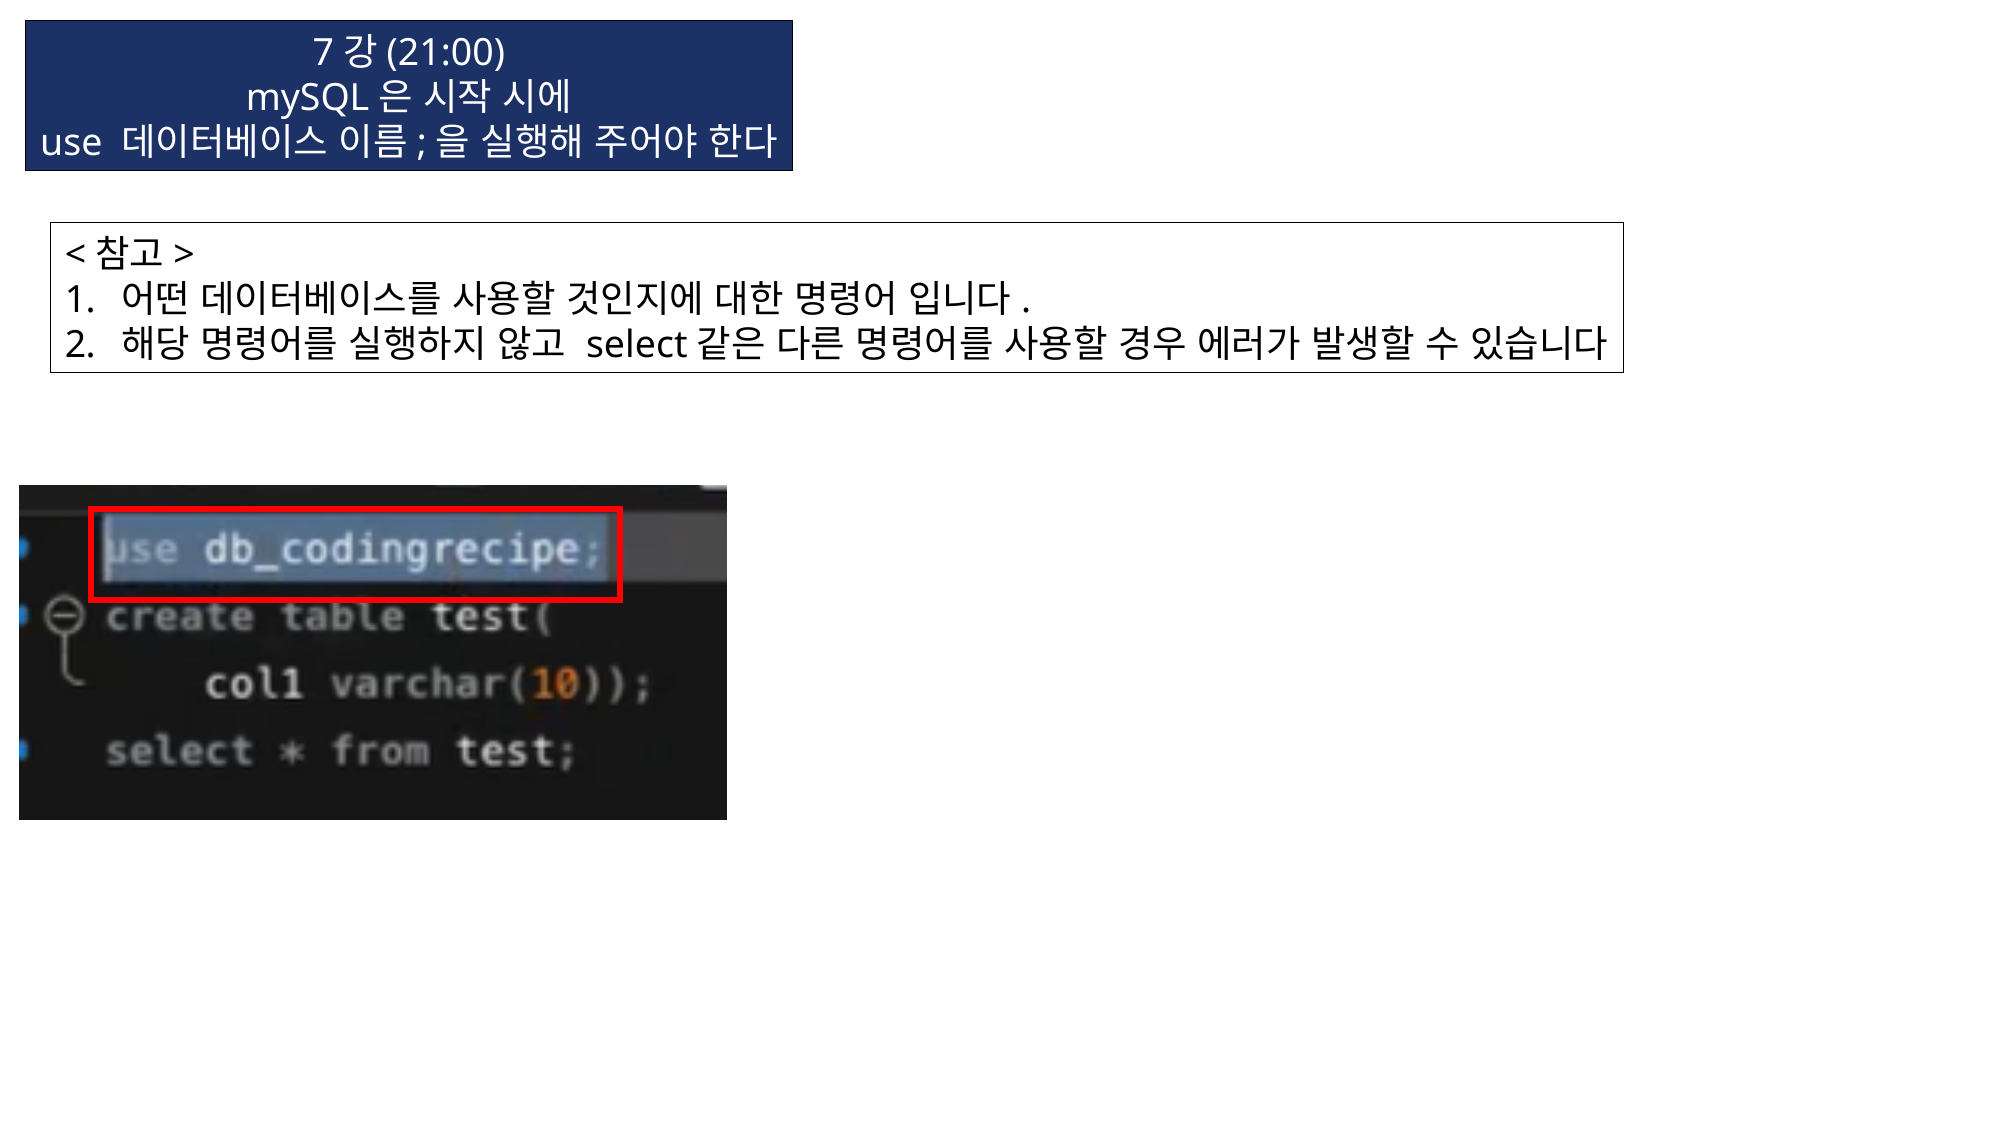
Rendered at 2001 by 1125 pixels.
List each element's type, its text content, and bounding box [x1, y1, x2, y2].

text_box 7강(21:00) mySQL은 시작 시에 use 데이터베이스 이름;을 실행해 주어야 한다 [25, 20, 793, 171]
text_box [19, 485, 727, 820]
text_box <참고> 어떤 데이터베이스를 사용할 것인지에 대한 명령어 입니다. 해당 명령어를 실행하지 않고 select같은 다른 명령어를 사용할 경우 에러가 발생할 수 있습니다 [50, 222, 1624, 373]
